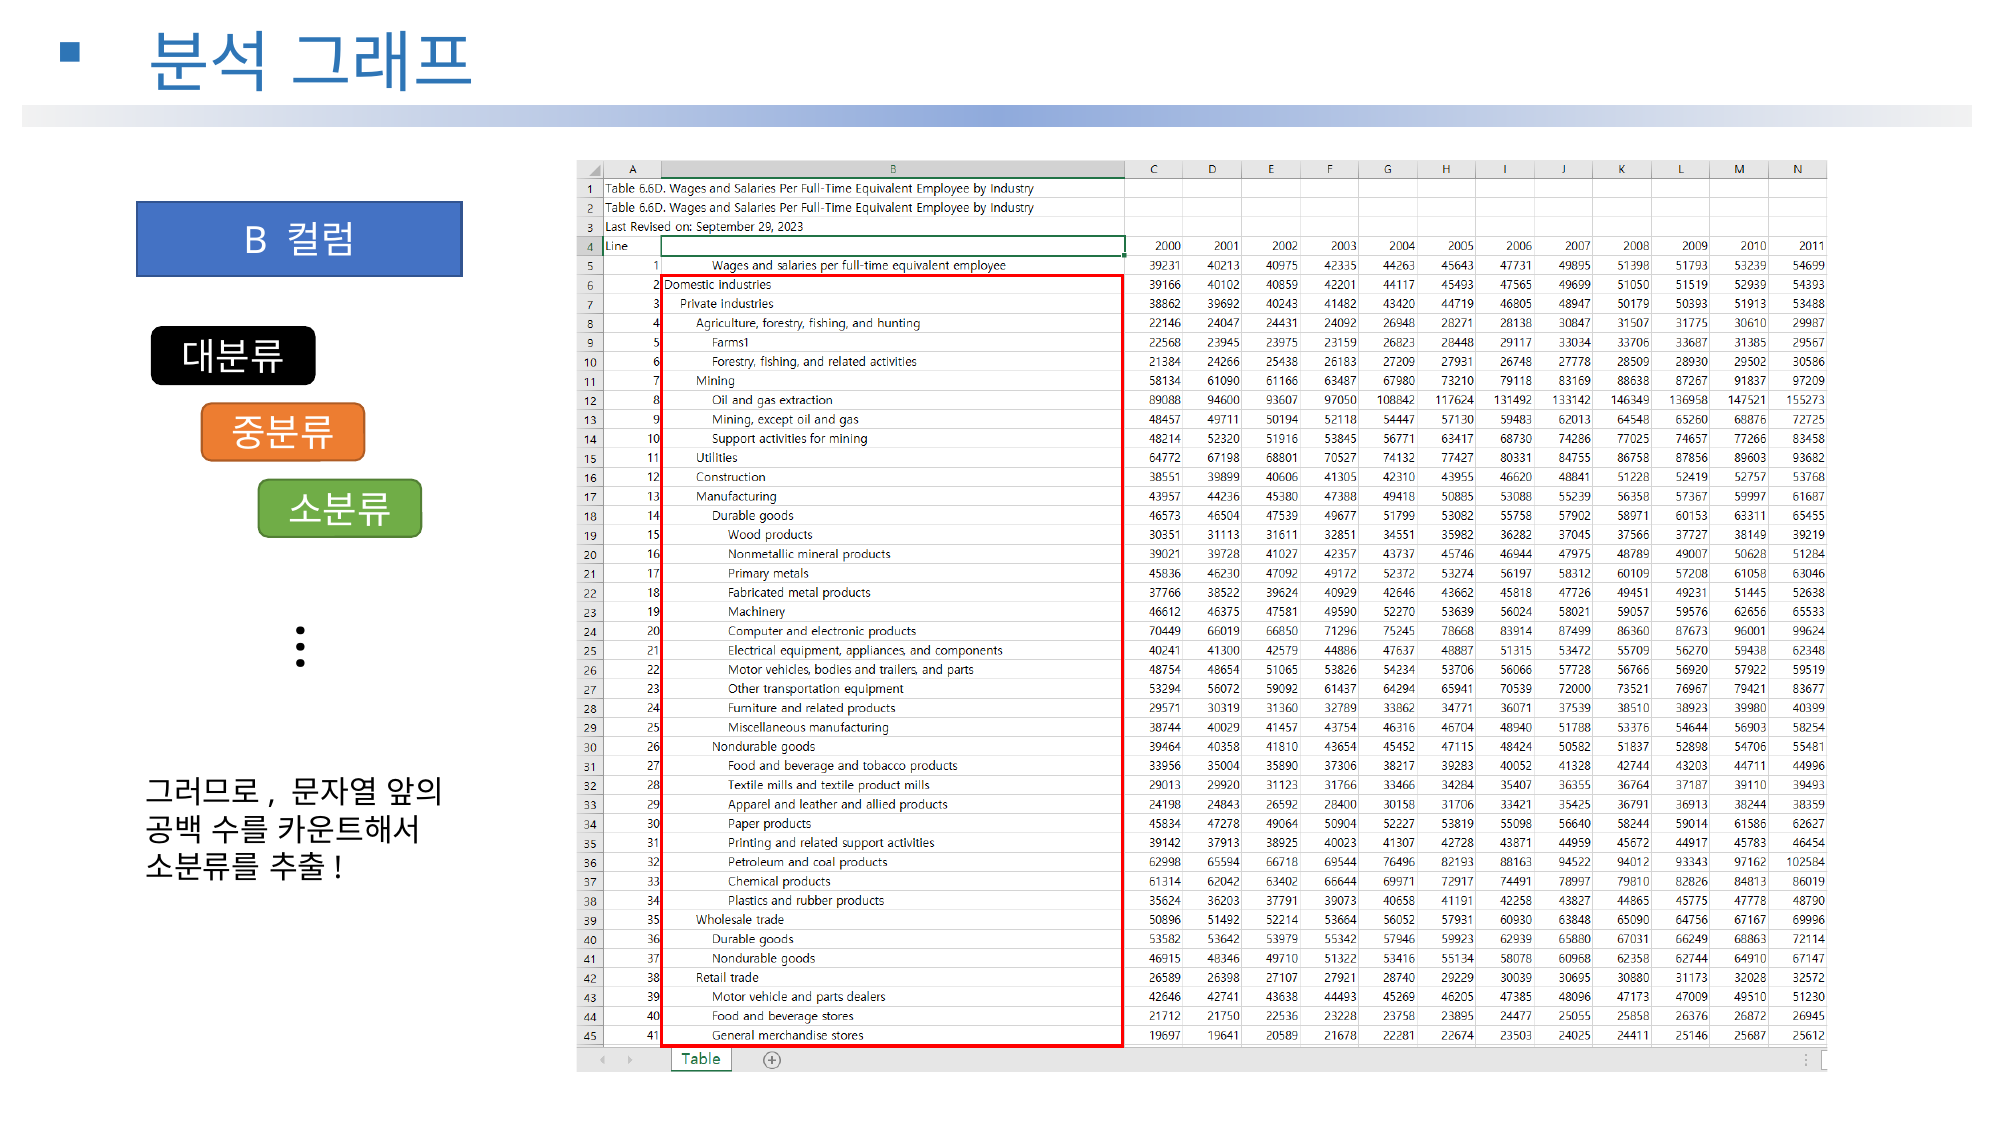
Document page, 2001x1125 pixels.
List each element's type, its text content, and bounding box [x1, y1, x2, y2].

title 분석 그래프 [39, 19, 1856, 103]
text_box 소분류 [257, 478, 423, 538]
text_box … [261, 607, 368, 665]
picture [576, 160, 1828, 1072]
text_box B 컬럼 [136, 201, 463, 277]
text_box [20, 103, 1974, 129]
text_box 중분류 [200, 402, 366, 462]
text_box 대분류 [150, 326, 316, 386]
text_box 그러므로, 문자열 앞의 공백 수를 카운트해서 소분류를 추출! [130, 765, 506, 893]
